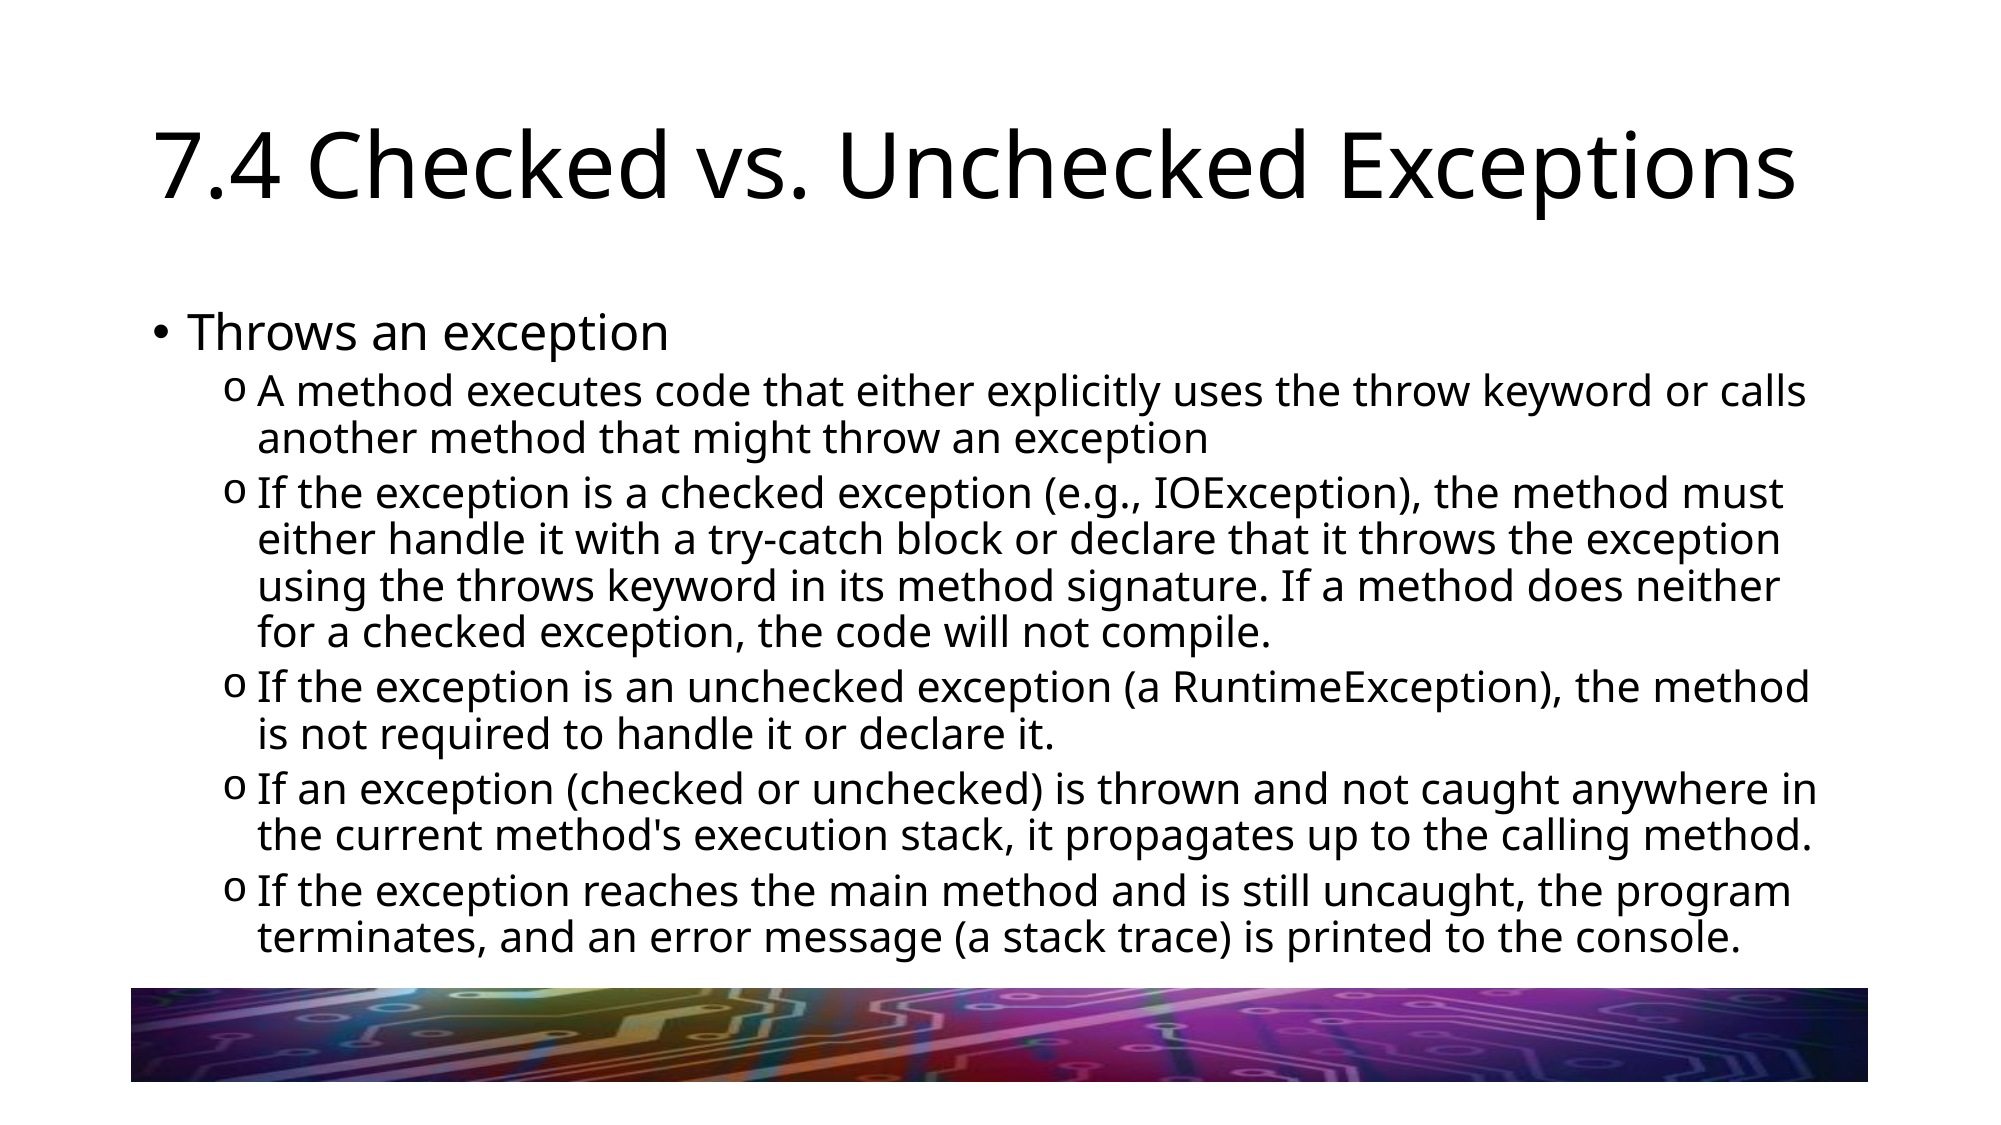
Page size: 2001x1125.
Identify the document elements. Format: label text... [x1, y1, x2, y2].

picture [131, 988, 1869, 1083]
title 7.4 Checked vs. Unchecked Exceptions [137, 59, 1863, 278]
list Throws an exception A method executes code that either explicitly uses the throw keyword or calls another method that might throw an exception If the exception is a checked exception (e.g., IOException), the method must either handle it with a try-catch block or declare that it throws the exception using the throws keyword in its method signature. If a method does neither for a checked exception, the code will not compile. If the exception is an unchecked exception (a RuntimeException), the method is not required to handle it or declare it. If an exception (checked or unchecked) is thrown and not caught anywhere in the current method's execution stack, it propagates up to the calling method. If the exception reaches the main method and is still uncaught, the program terminates, and an error message (a stack trace) is printed to the console. [137, 299, 1863, 988]
